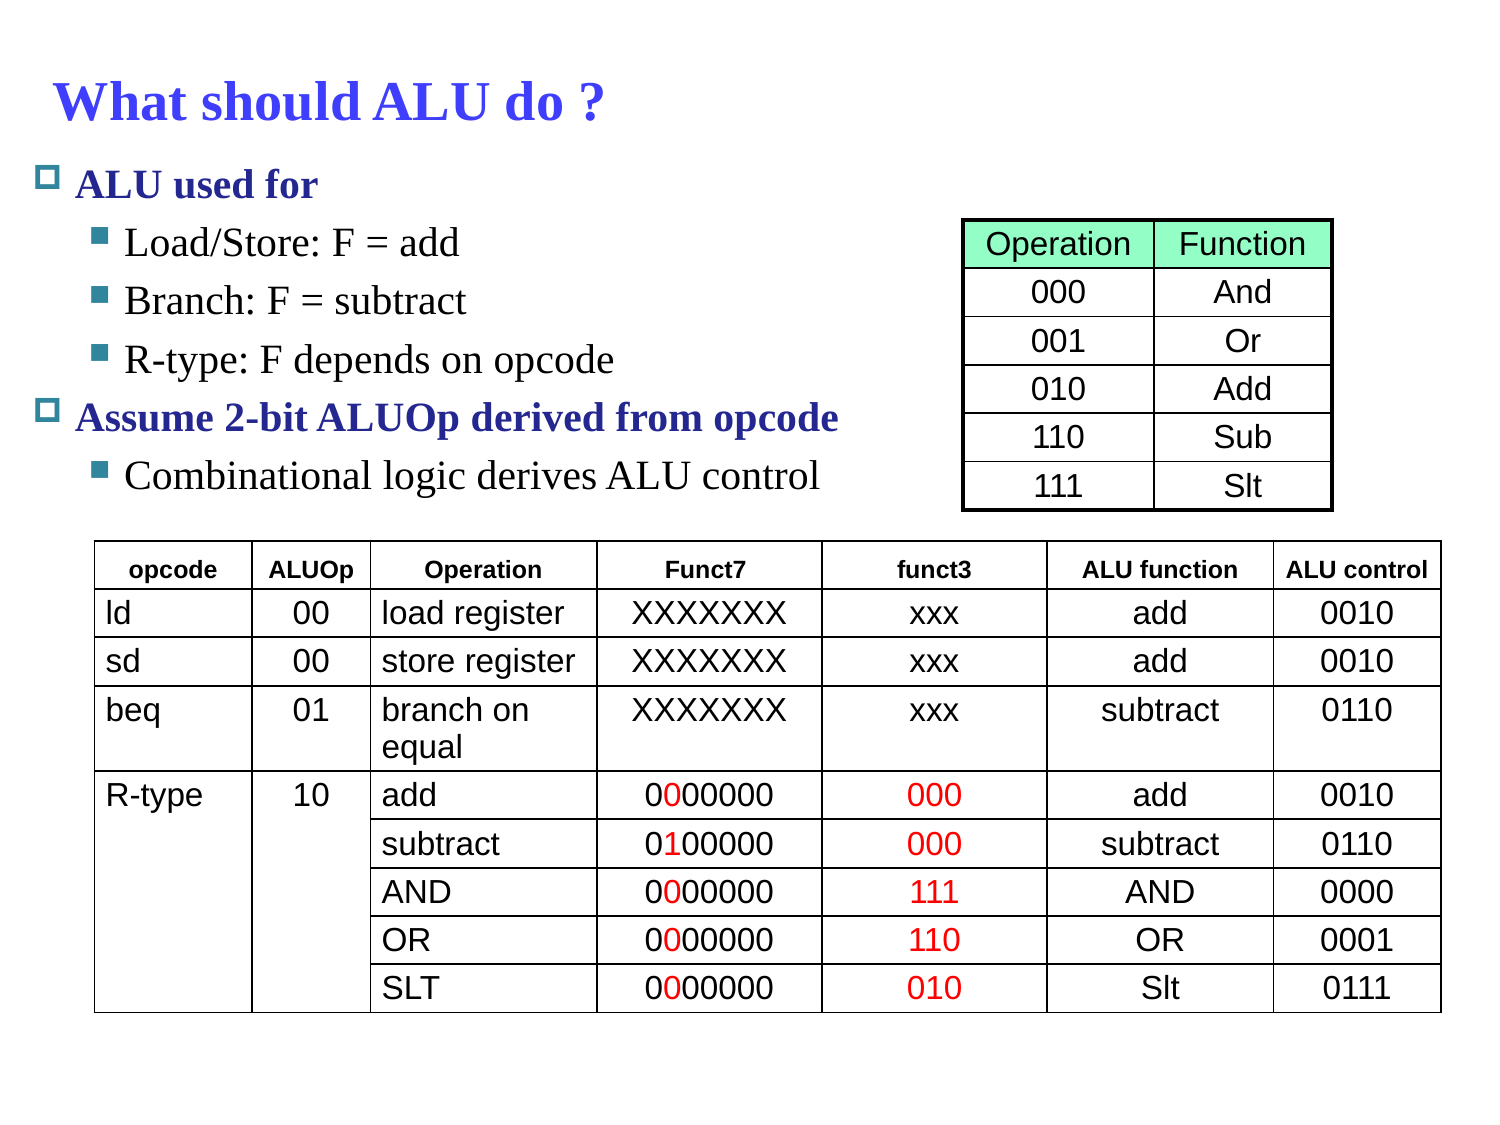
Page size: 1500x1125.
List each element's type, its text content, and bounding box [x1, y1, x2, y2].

table_cell XXXXXXX [598, 590, 821, 636]
table_cell 00 [253, 590, 370, 636]
table_cell SLT [371, 965, 596, 1012]
table_cell 010 [965, 366, 1153, 412]
table_cell sd [95, 638, 251, 685]
table_header funct3 [823, 542, 1046, 588]
table_cell 10 [253, 772, 370, 1012]
title What should ALU do ? [37, 19, 1329, 149]
table_cell 010 [823, 965, 1046, 1012]
table_cell branch on equal [371, 687, 596, 770]
table_cell 0100000 [598, 820, 821, 867]
table_cell XXXXXXX [598, 638, 821, 685]
table_cell 111 [965, 462, 1153, 508]
table_cell 0111 [1274, 965, 1440, 1012]
table_cell Add [1155, 366, 1330, 412]
table_cell Slt [1155, 462, 1330, 508]
table_header ALU function [1048, 542, 1273, 588]
table_cell 0010 [1274, 638, 1440, 685]
table_cell add [1048, 638, 1273, 685]
table_cell beq [95, 687, 251, 770]
table_cell 0110 [1274, 820, 1440, 867]
table_cell 0000000 [598, 772, 821, 818]
table_cell xxx [823, 687, 1046, 770]
table_cell 000 [965, 269, 1153, 316]
table_cell Slt [1048, 965, 1273, 1012]
table_cell 01 [253, 687, 370, 770]
list ALU used for Load/Store: F = add Branch: F = subtract R-type: F depends on opcode Assume 2-bit ALUOp derived from opcode Combinational logic derives ALU control [17, 149, 1368, 761]
table_cell subtract [371, 820, 596, 867]
table_cell 0010 [1274, 772, 1440, 818]
table_cell 0010 [1274, 590, 1440, 636]
table_cell 111 [823, 869, 1046, 915]
table_cell store register [371, 638, 596, 685]
table_cell xxx [823, 590, 1046, 636]
table_cell OR [371, 917, 596, 963]
table_cell xxx [823, 638, 1046, 685]
table_cell R-type [95, 772, 251, 1012]
table_cell AND [1048, 869, 1273, 915]
table_cell OR [1048, 917, 1273, 963]
table_cell subtract [1048, 687, 1273, 770]
table_cell 0000 [1274, 869, 1440, 915]
table_cell load register [371, 590, 596, 636]
table_cell subtract [1048, 820, 1273, 867]
table_cell 0000000 [598, 869, 821, 915]
table_header Funct7 [598, 542, 821, 588]
table_cell 110 [823, 917, 1046, 963]
table_cell 0110 [1274, 687, 1440, 770]
table_cell 110 [965, 414, 1153, 461]
table_header Operation [371, 542, 596, 588]
table_cell Sub [1155, 414, 1330, 461]
table_cell 00 [253, 638, 370, 685]
table_cell 0001 [1274, 917, 1440, 963]
table_cell add [371, 772, 596, 818]
table_cell ld [95, 590, 251, 636]
table_cell 000 [823, 820, 1046, 867]
table_header opcode [95, 542, 251, 588]
table_cell Or [1155, 317, 1330, 364]
table_header Operation [965, 222, 1153, 267]
table_cell AND [371, 869, 596, 915]
table_cell And [1155, 269, 1330, 316]
table_cell add [1048, 590, 1273, 636]
table_header Function [1155, 222, 1330, 267]
table_header ALUOp [253, 542, 370, 588]
table_header ALU control [1274, 542, 1440, 588]
table_cell add [1048, 772, 1273, 818]
table_cell 000 [823, 772, 1046, 818]
table_cell XXXXXXX [598, 687, 821, 770]
table_cell 0000000 [598, 917, 821, 963]
table_cell 001 [965, 317, 1153, 364]
table_cell 0000000 [598, 965, 821, 1012]
